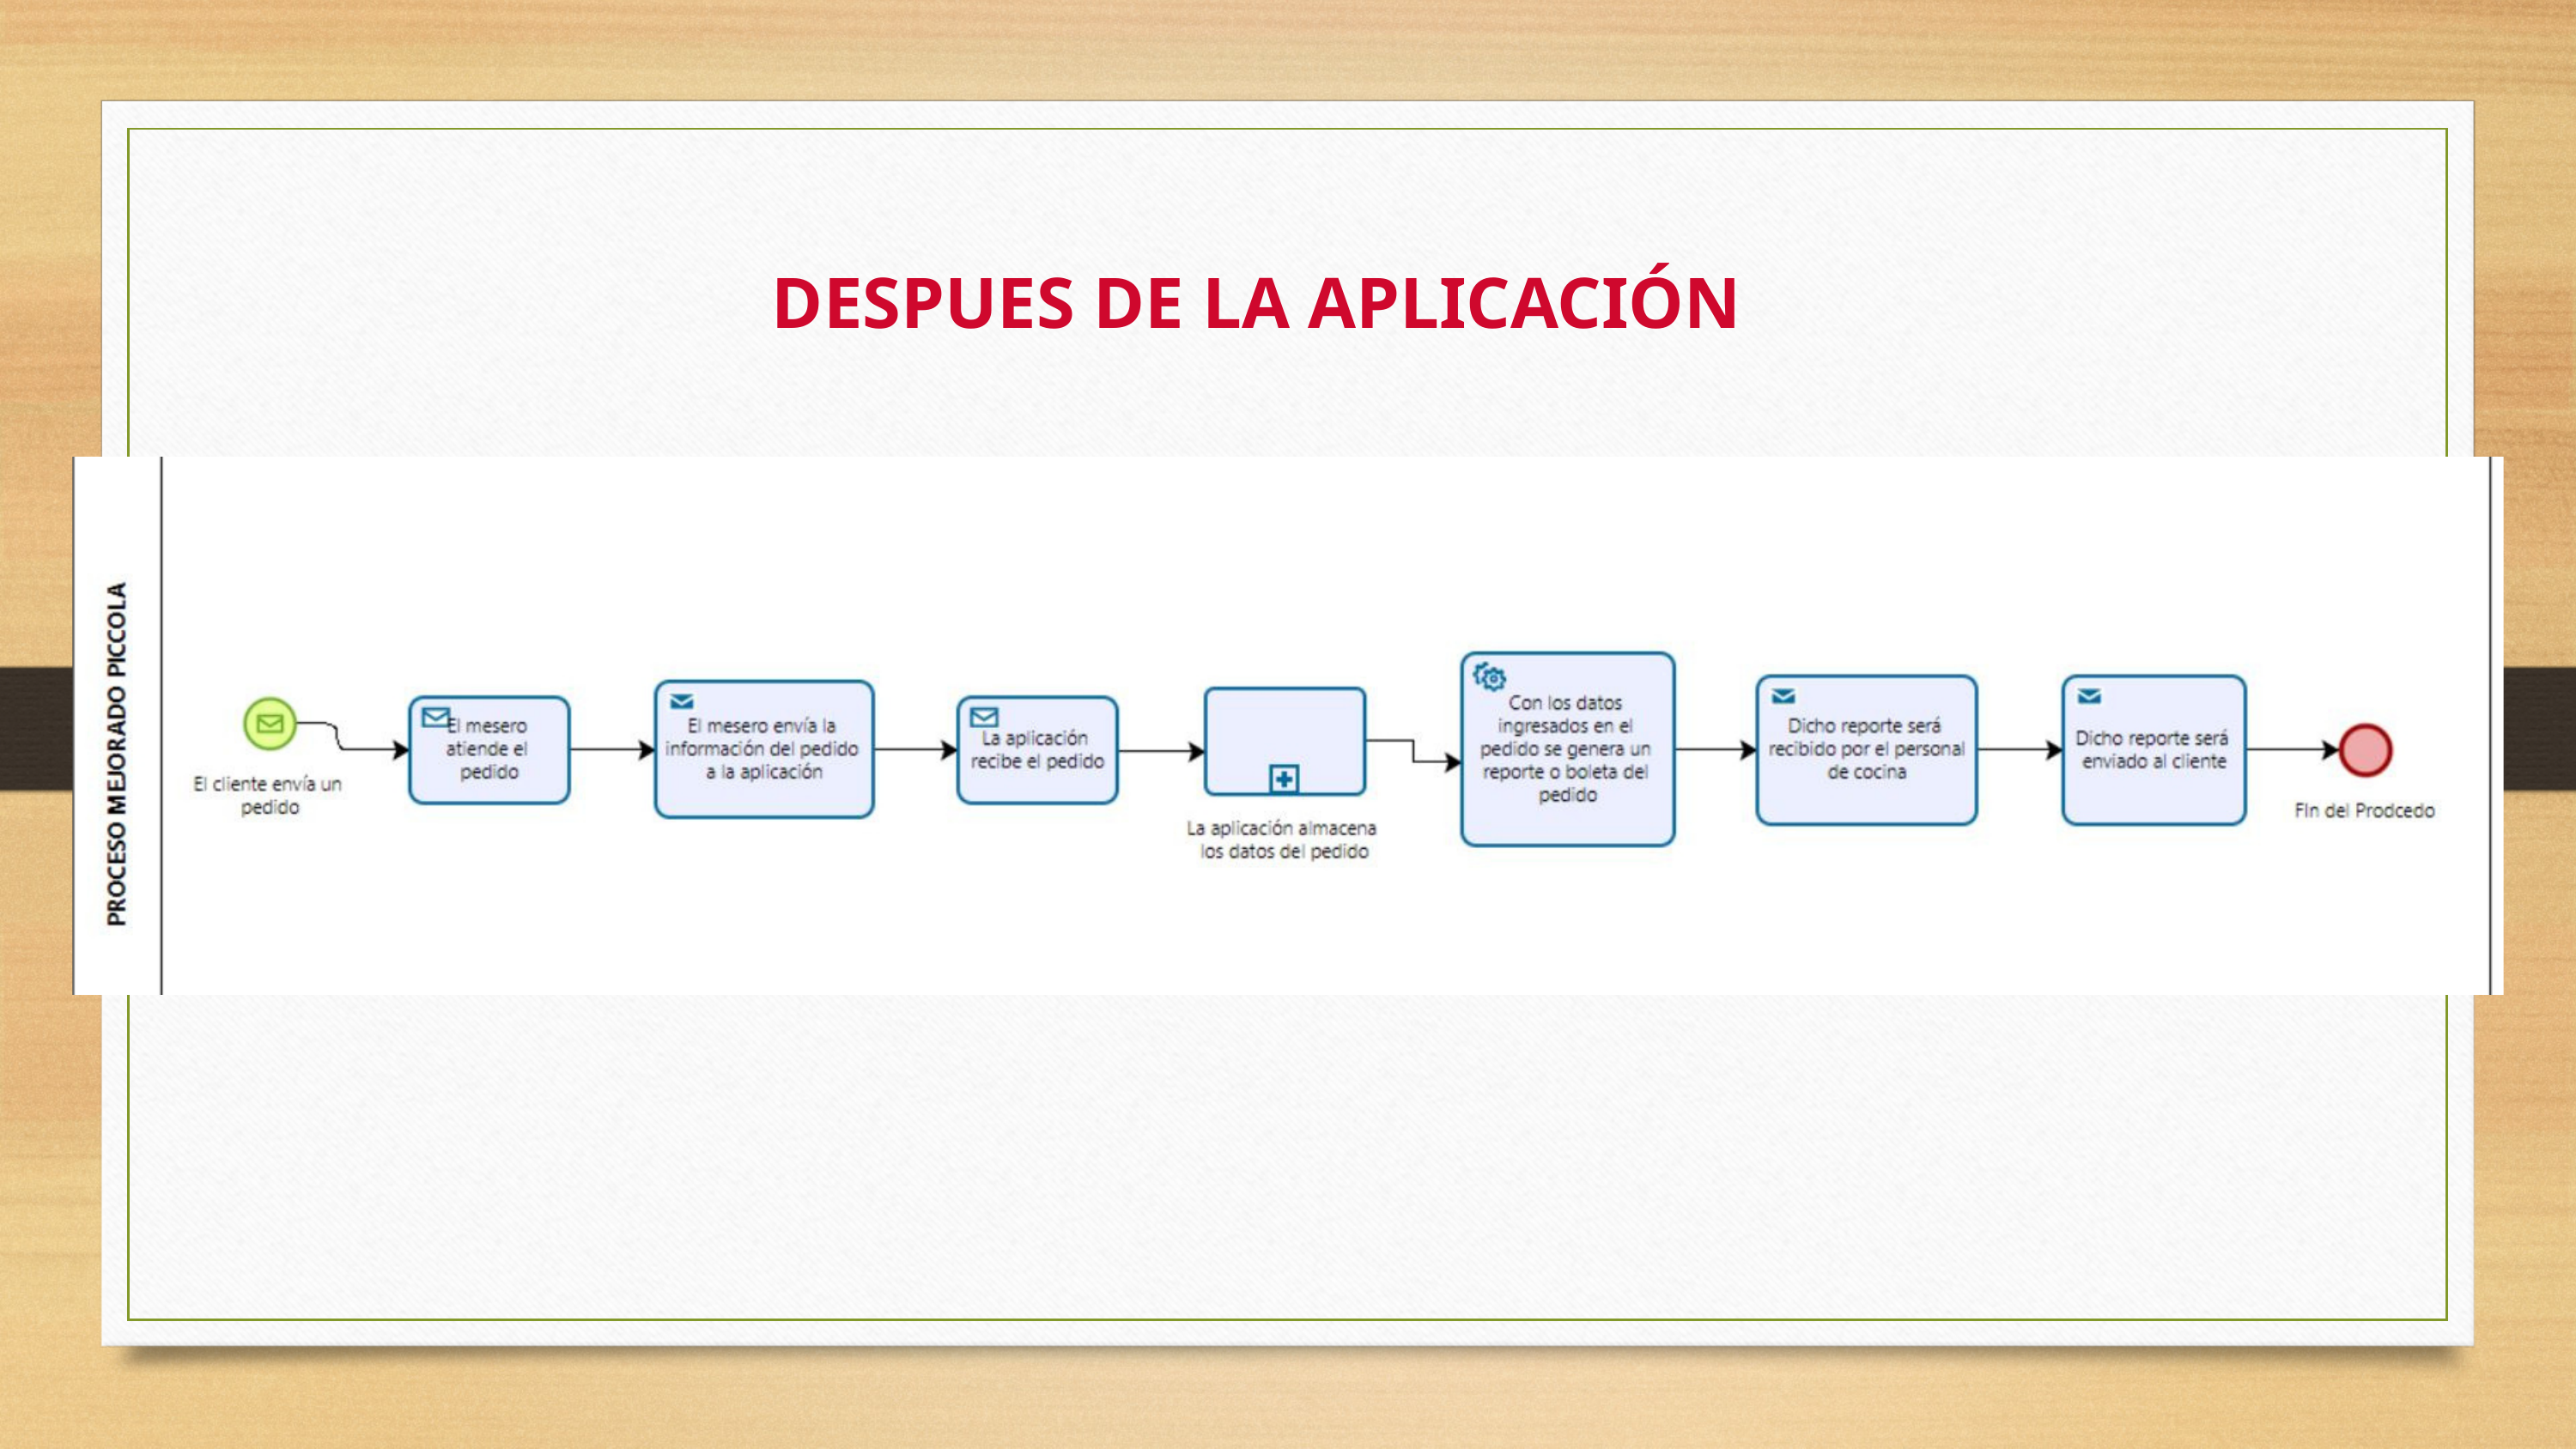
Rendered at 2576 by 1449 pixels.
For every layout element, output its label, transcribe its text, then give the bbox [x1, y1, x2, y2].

text_box DESPUES DE LA APLICACIÓN [199, 244, 2314, 343]
picture [0, 0, 2576, 1449]
text_box [72, 457, 2504, 995]
